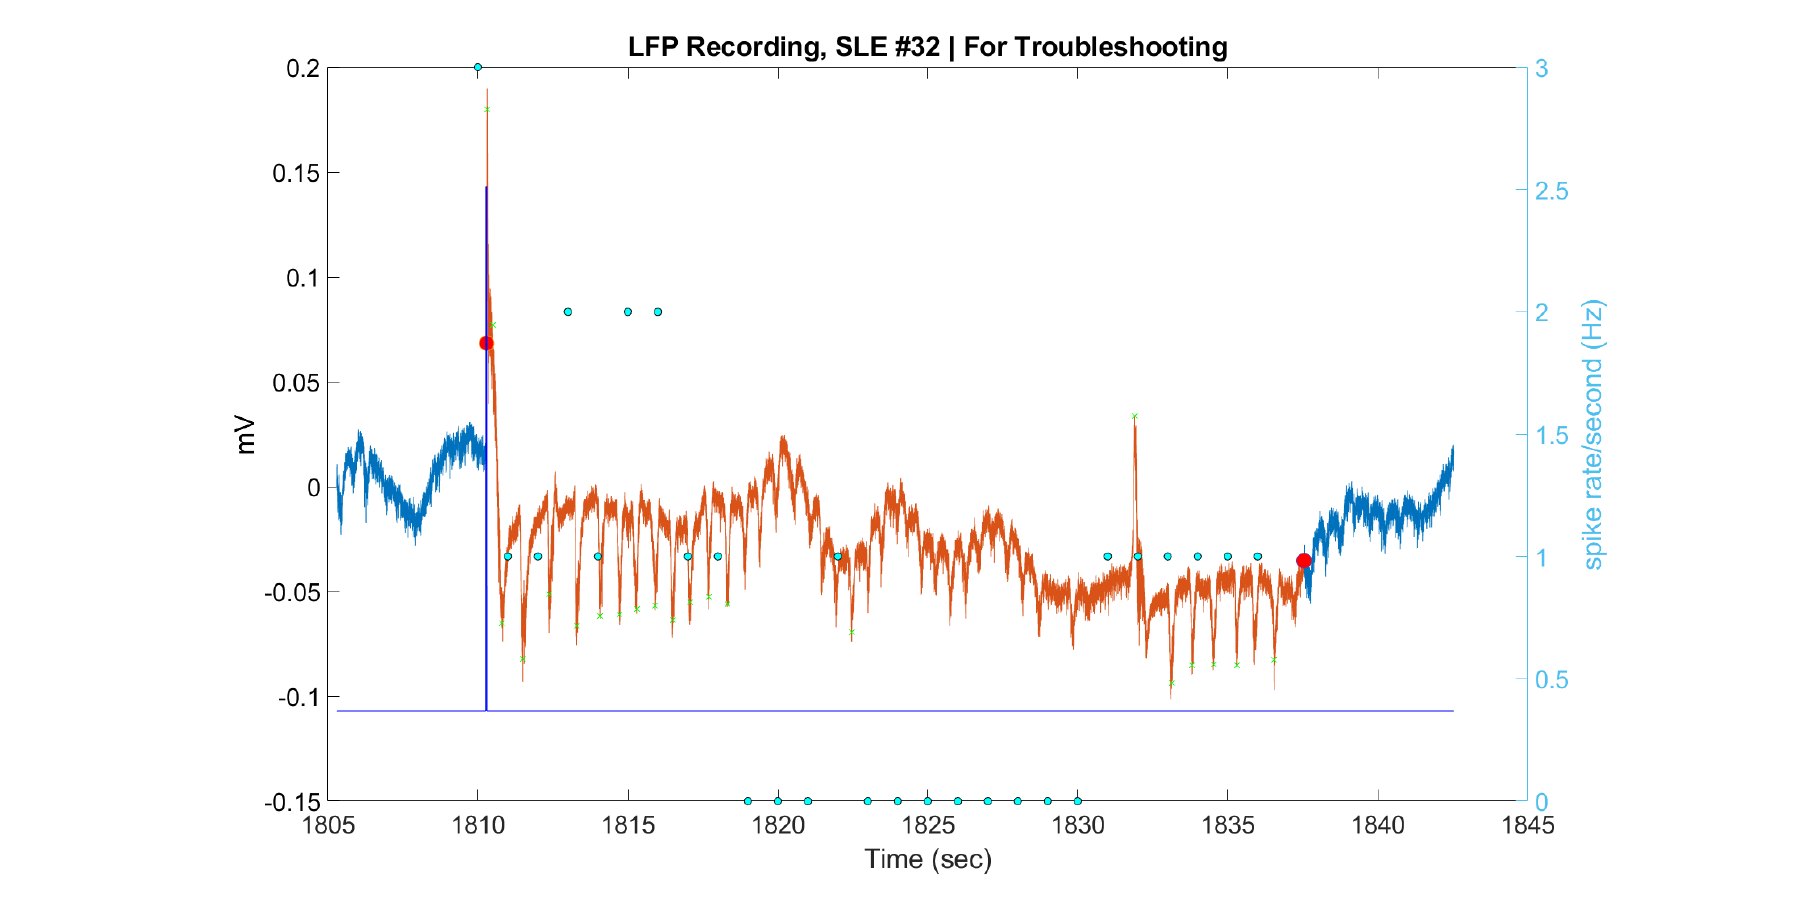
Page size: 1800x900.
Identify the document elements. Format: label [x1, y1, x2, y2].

picture [126, 0, 1674, 900]
